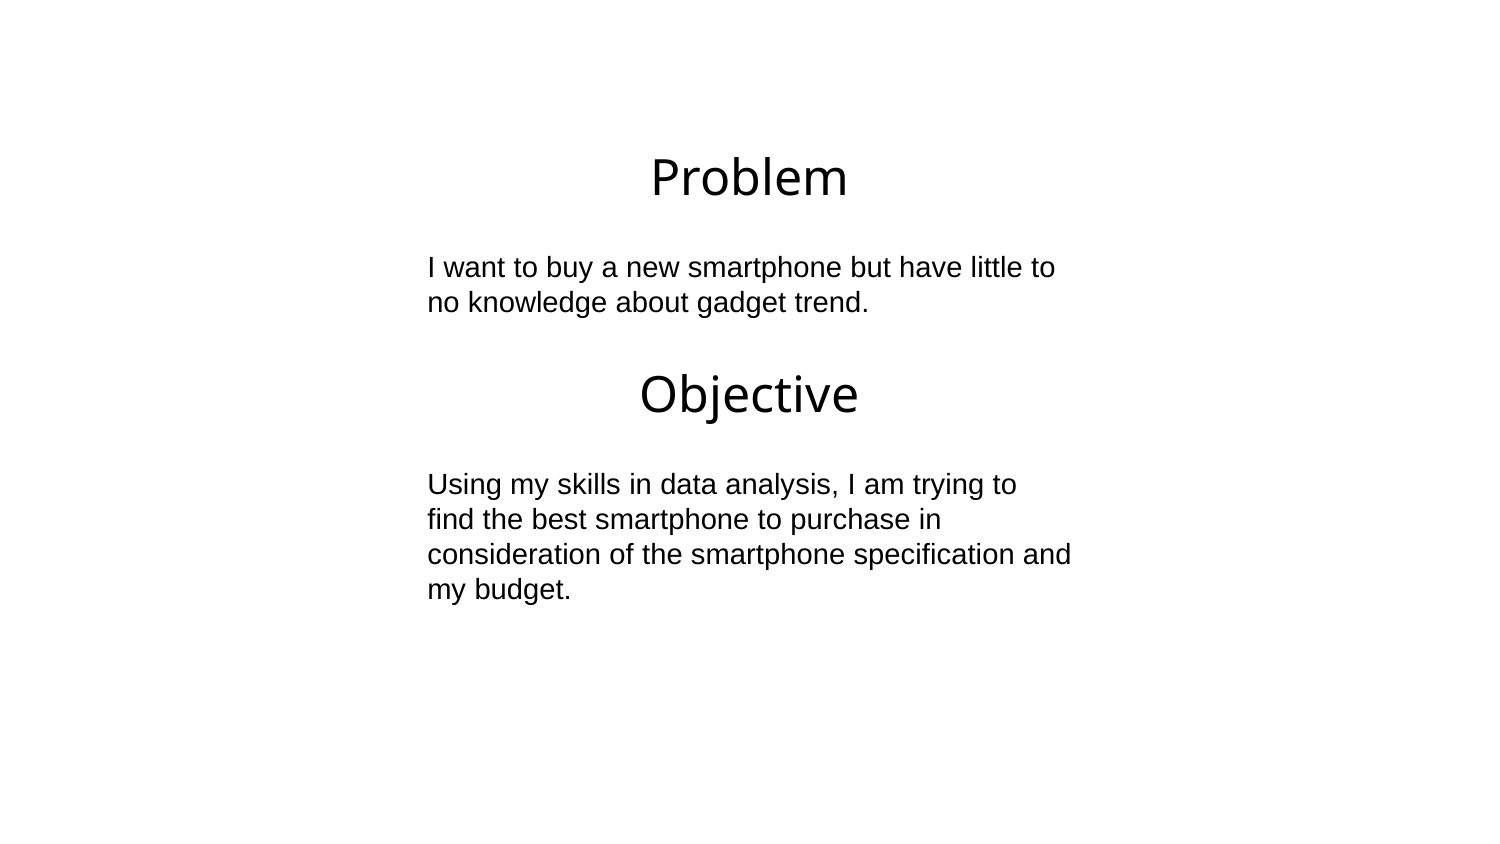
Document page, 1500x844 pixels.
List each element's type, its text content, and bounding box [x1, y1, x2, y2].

text_box I want to buy a new smartphone but have little to no knowledge about gadget trend. [412, 241, 1088, 326]
text_box Objective [348, 360, 1152, 425]
title Problem [348, 143, 1152, 208]
text_box Using my skills in data analysis, I am trying to find the best smartphone to purchase in consideration of the smartphone specification and my budget. [412, 458, 1088, 613]
